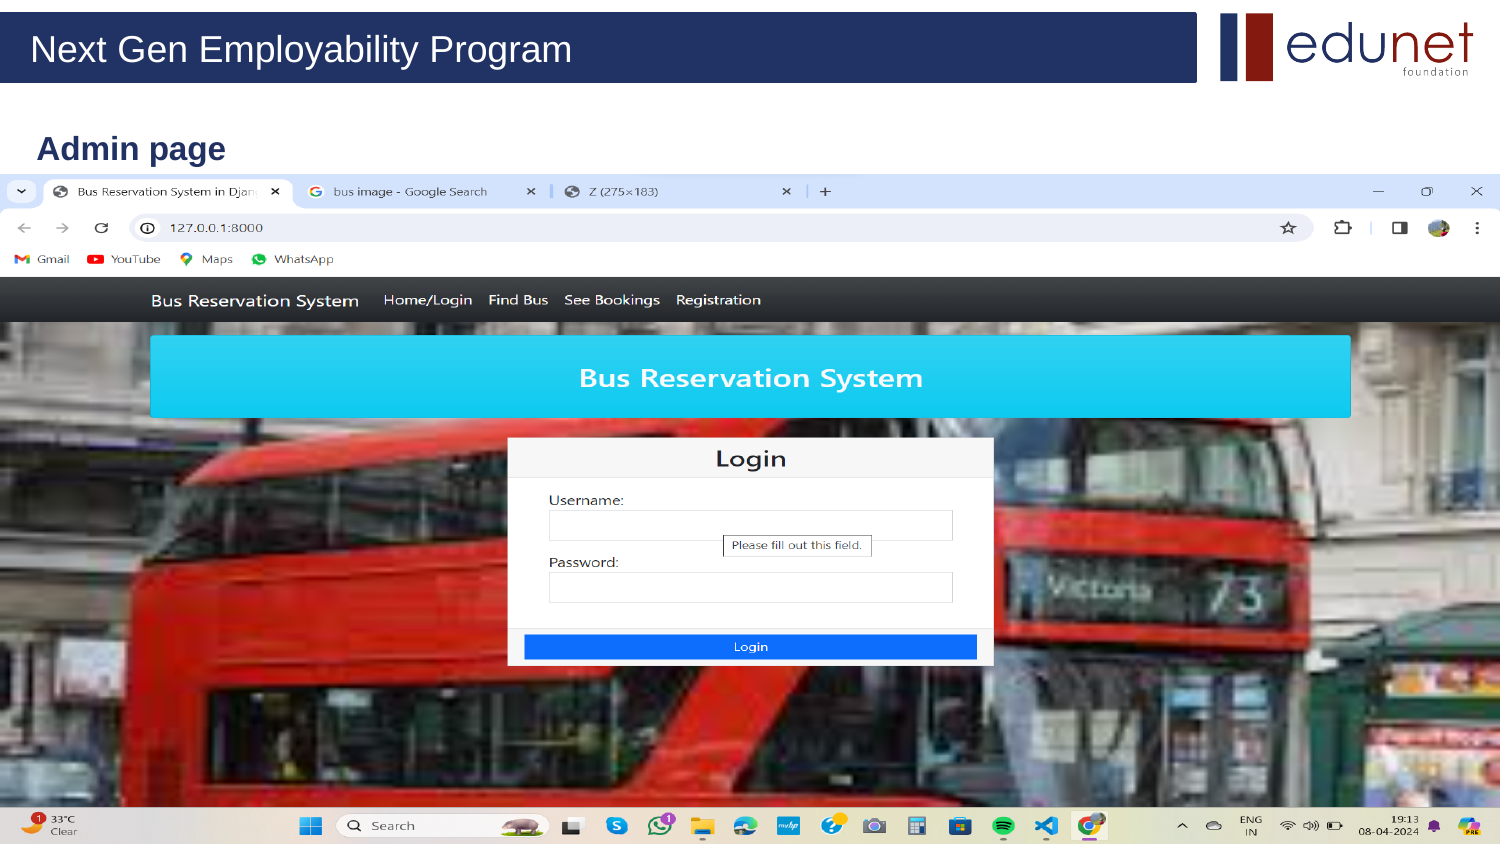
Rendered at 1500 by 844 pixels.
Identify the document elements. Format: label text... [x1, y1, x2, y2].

picture [1279, 14, 1482, 83]
picture [0, 174, 1500, 844]
title Admin page [21, 111, 504, 165]
